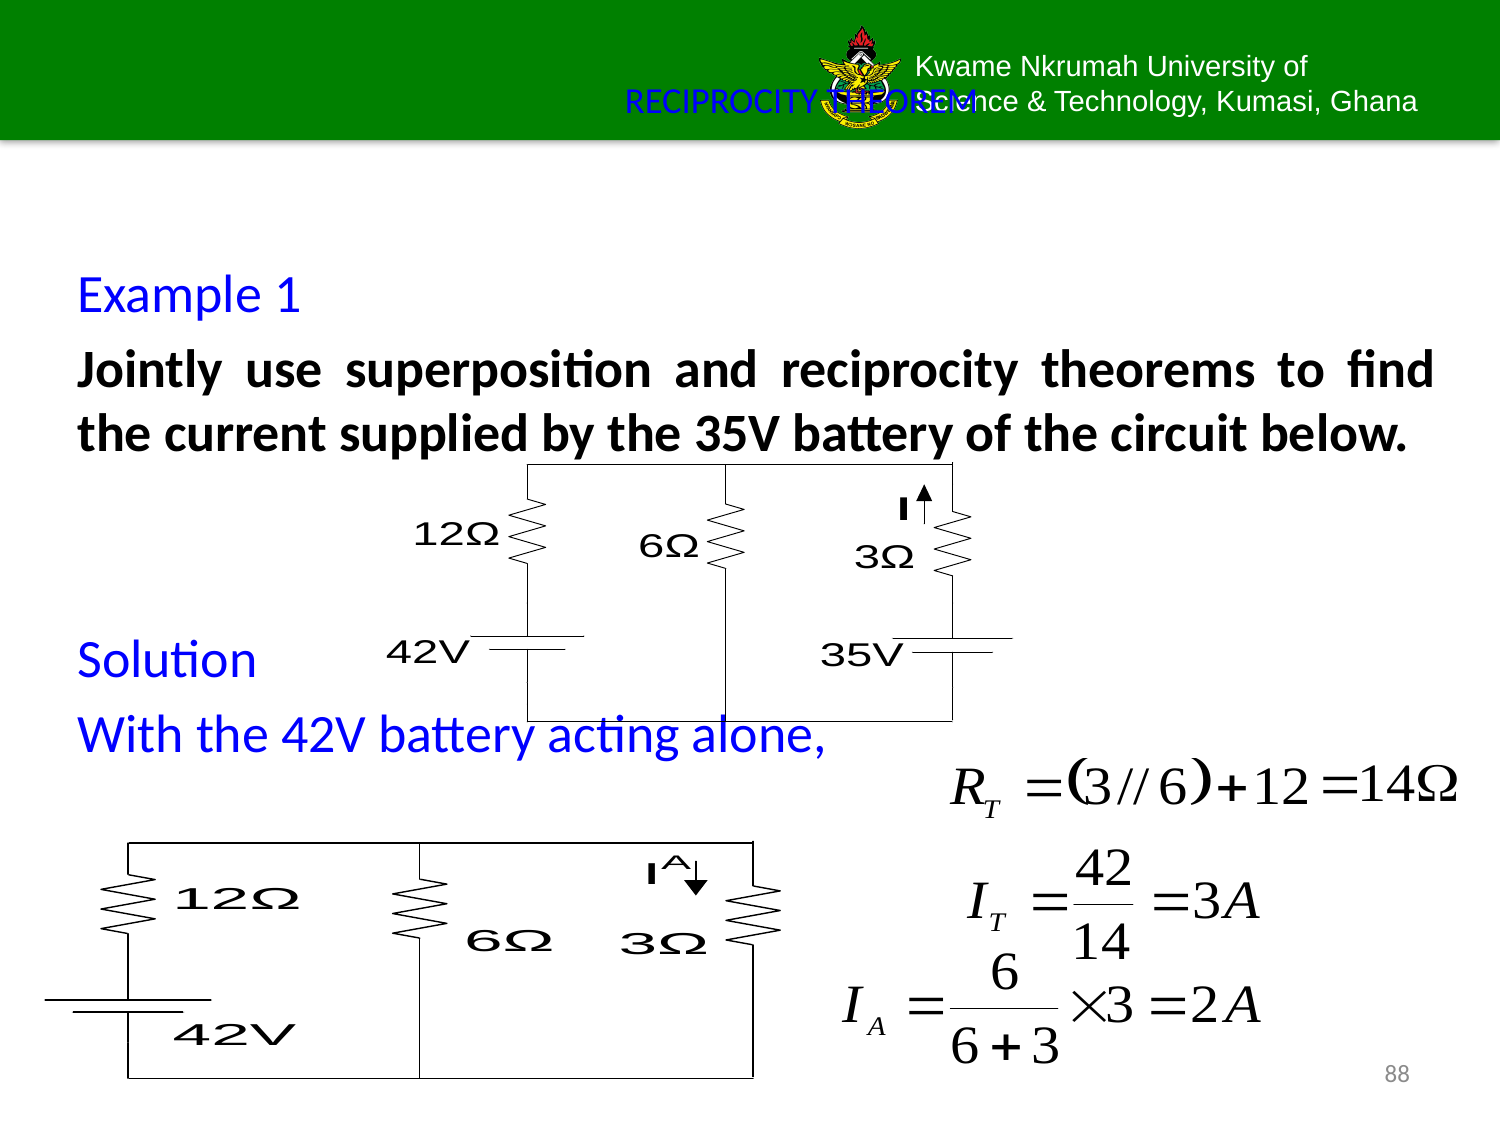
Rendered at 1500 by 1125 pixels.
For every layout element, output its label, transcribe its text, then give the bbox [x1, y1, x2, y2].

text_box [274, 458, 1038, 726]
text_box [37, 837, 788, 1082]
title RECIPROCITY THEOREM [112, 25, 1450, 176]
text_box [945, 758, 1313, 823]
slide_number 88 [1074, 1042, 1425, 1103]
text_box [962, 839, 1263, 943]
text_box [1314, 758, 1463, 806]
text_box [837, 943, 1263, 1069]
subtitle Example 1 Jointly use superposition and reciprocity theorems to find the current supplied by the 35V battery of the circuit below. Solution With the 42V battery acting alone, [62, 250, 1450, 1059]
